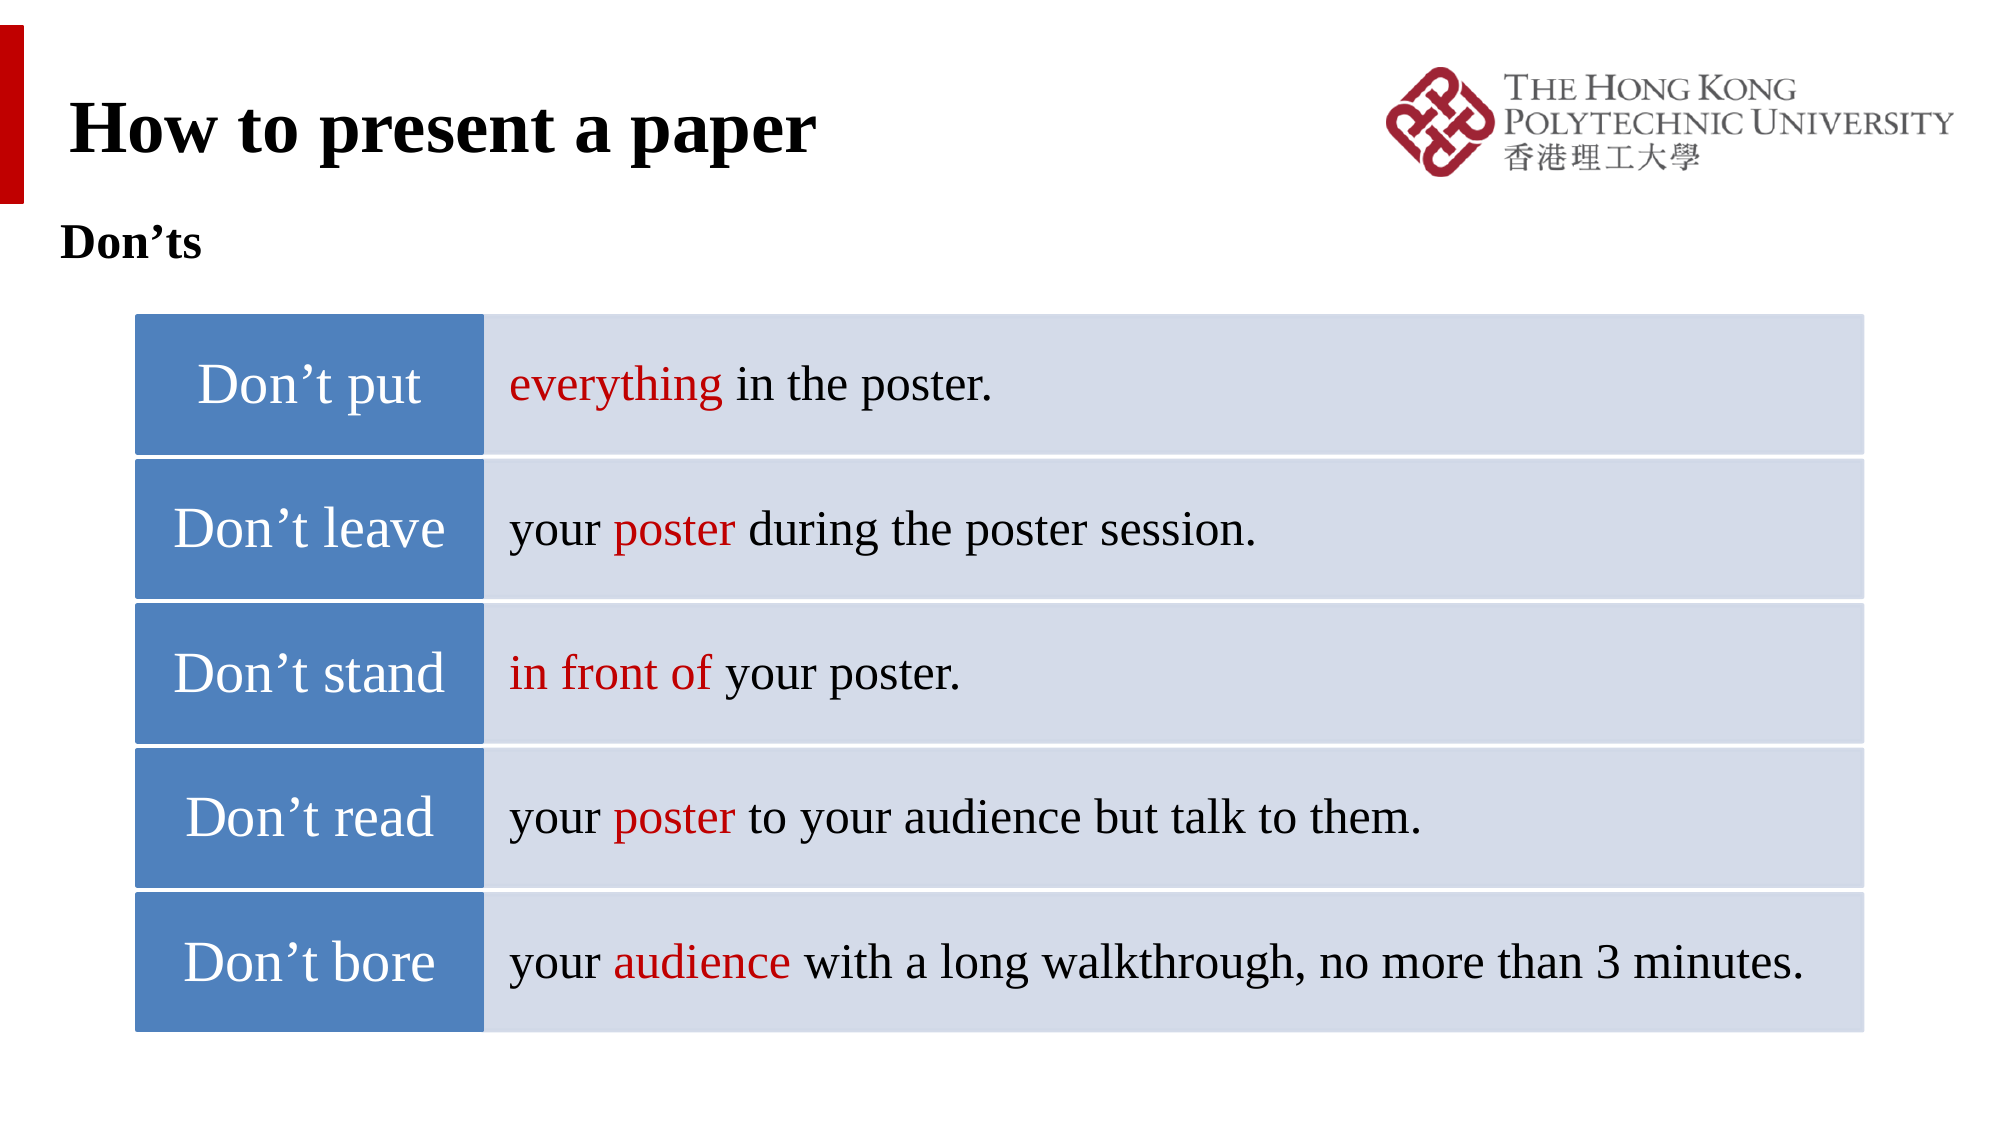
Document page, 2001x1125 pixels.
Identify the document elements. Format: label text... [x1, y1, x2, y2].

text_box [0, 24, 25, 205]
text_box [137, 315, 1863, 1031]
text_box How to present a paper [48, 75, 1380, 168]
text_box Don’ts [45, 200, 1046, 276]
picture [1385, 67, 1955, 177]
